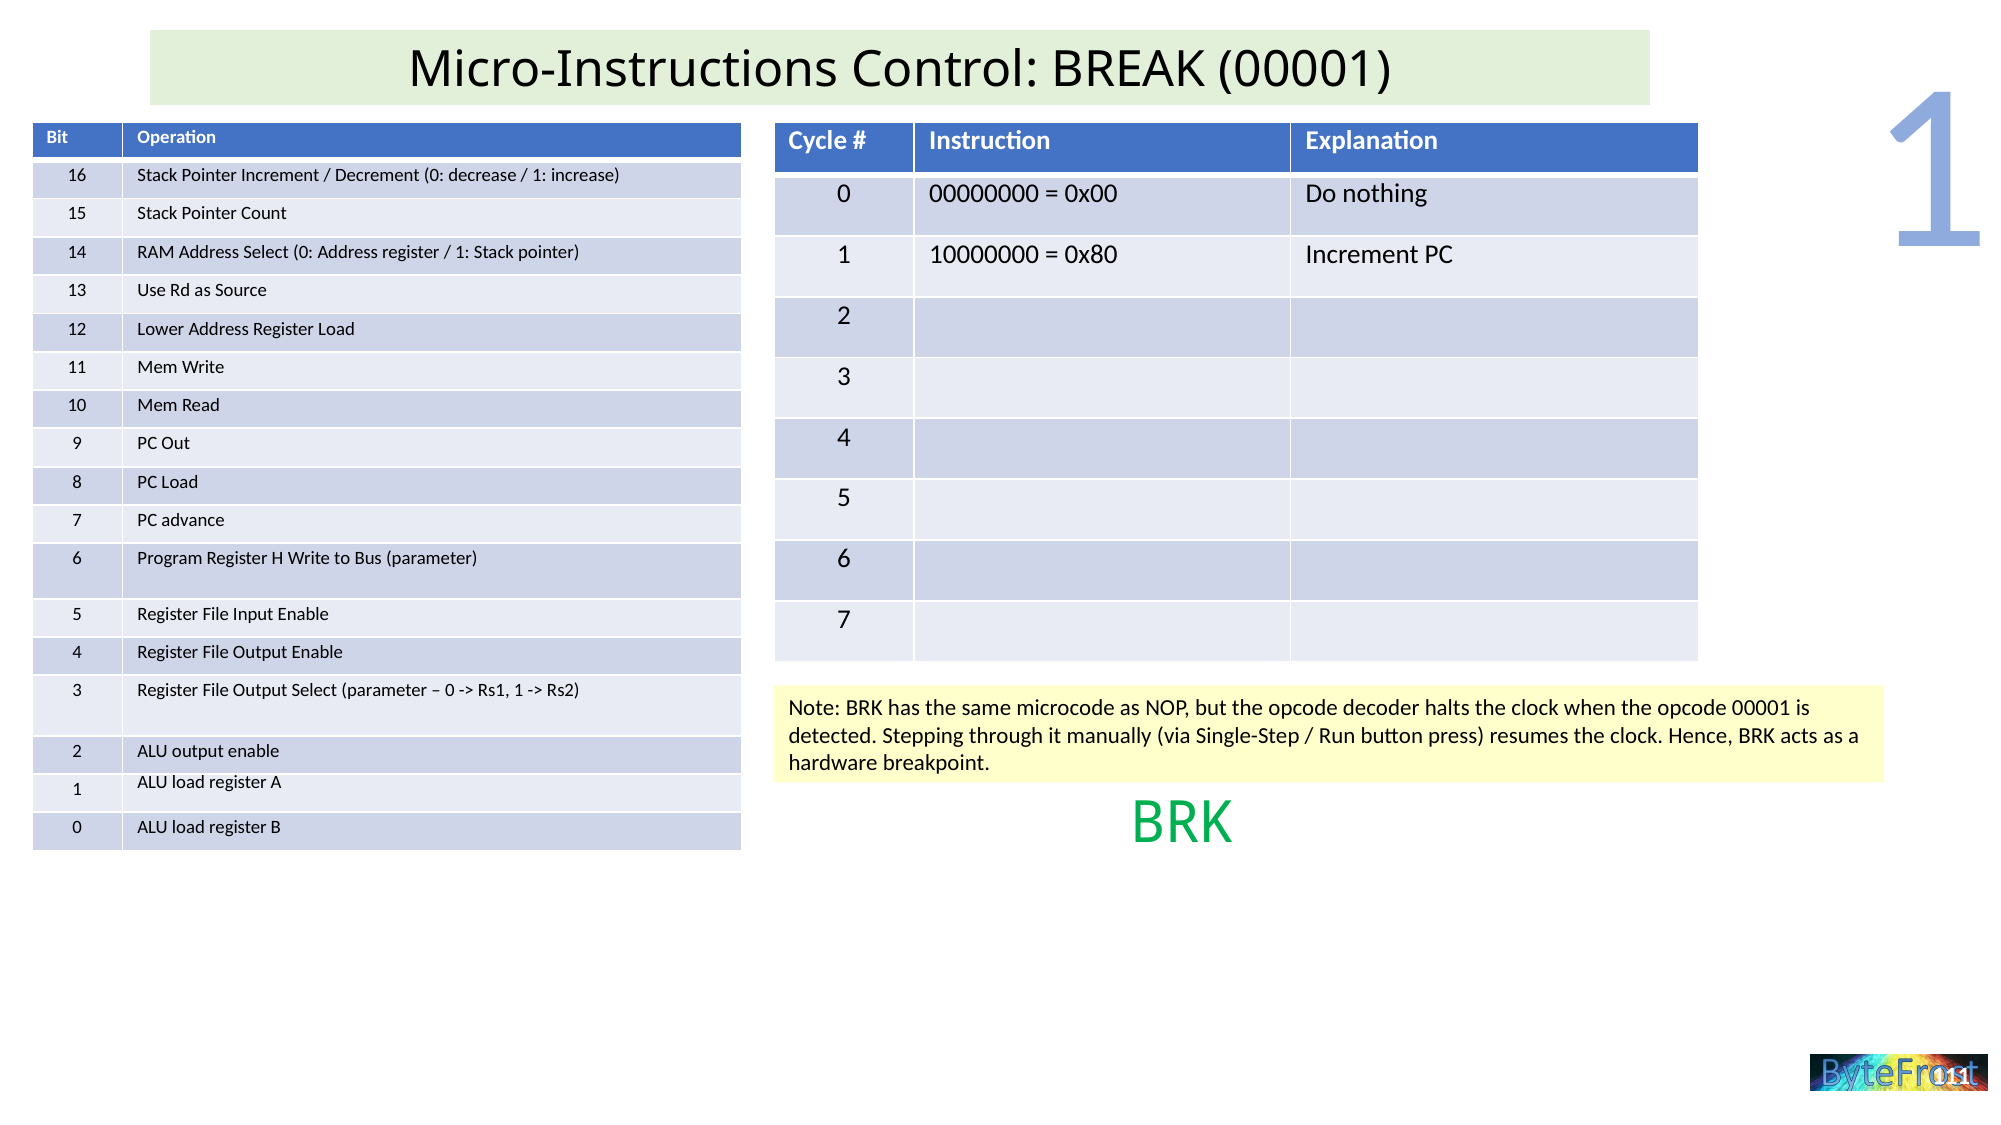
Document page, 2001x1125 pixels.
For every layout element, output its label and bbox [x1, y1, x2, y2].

table_cell [1291, 602, 1698, 661]
table_cell [775, 541, 913, 600]
table_cell [123, 199, 741, 236]
table_cell [1291, 237, 1698, 296]
table_cell [33, 391, 122, 427]
table_cell [123, 353, 741, 389]
table_cell [915, 178, 1290, 235]
table_cell [33, 199, 122, 236]
table_cell [123, 429, 741, 466]
table_cell [1291, 419, 1698, 478]
table_cell [915, 298, 1290, 357]
table_cell [33, 813, 122, 850]
text_box [1535, 1044, 1986, 1105]
table_cell [123, 163, 741, 198]
table_cell [33, 600, 122, 636]
table_cell [33, 276, 122, 313]
table_cell [915, 602, 1290, 661]
table_cell [33, 163, 122, 198]
table_cell [33, 737, 122, 773]
table_cell [915, 541, 1290, 600]
table_cell [1291, 298, 1698, 357]
table_cell [33, 353, 122, 389]
table_cell [915, 480, 1290, 539]
table_cell [1291, 480, 1698, 539]
text_box [1855, 0, 2000, 303]
table_cell [775, 419, 913, 478]
table_cell [123, 238, 741, 274]
table_cell [915, 419, 1290, 478]
table_cell [123, 544, 741, 598]
table_cell [915, 358, 1290, 417]
table_cell [775, 298, 913, 357]
table_cell [33, 468, 122, 504]
table_cell [33, 544, 122, 598]
table_cell [123, 638, 741, 674]
title [150, 29, 1650, 105]
table_cell [33, 429, 122, 466]
table_cell [775, 602, 913, 661]
table_header [1291, 123, 1698, 172]
table_header [775, 123, 913, 172]
table_cell [775, 480, 913, 539]
table_cell [123, 506, 741, 542]
table_cell [1291, 358, 1698, 417]
table_cell [1291, 178, 1698, 235]
table_cell [123, 676, 741, 735]
table_cell [123, 468, 741, 504]
table_cell [123, 775, 741, 811]
table_cell [33, 775, 122, 811]
table_cell [123, 600, 741, 636]
table_cell [33, 638, 122, 674]
table_cell [1291, 541, 1698, 600]
table_cell [123, 813, 741, 850]
table_header [915, 123, 1290, 172]
table_header [33, 123, 122, 157]
table_cell [775, 237, 913, 296]
table_cell [33, 314, 122, 351]
table_cell [775, 178, 913, 235]
table_header [123, 123, 741, 157]
table_cell [123, 737, 741, 773]
table_cell [33, 676, 122, 735]
table_cell [123, 391, 741, 427]
picture [1810, 1054, 1988, 1091]
table_cell [123, 314, 741, 351]
table_cell [33, 506, 122, 542]
table_cell [33, 238, 122, 274]
text_box [773, 685, 1885, 862]
table_cell [775, 358, 913, 417]
table_cell [123, 276, 741, 313]
table_cell [915, 237, 1290, 296]
